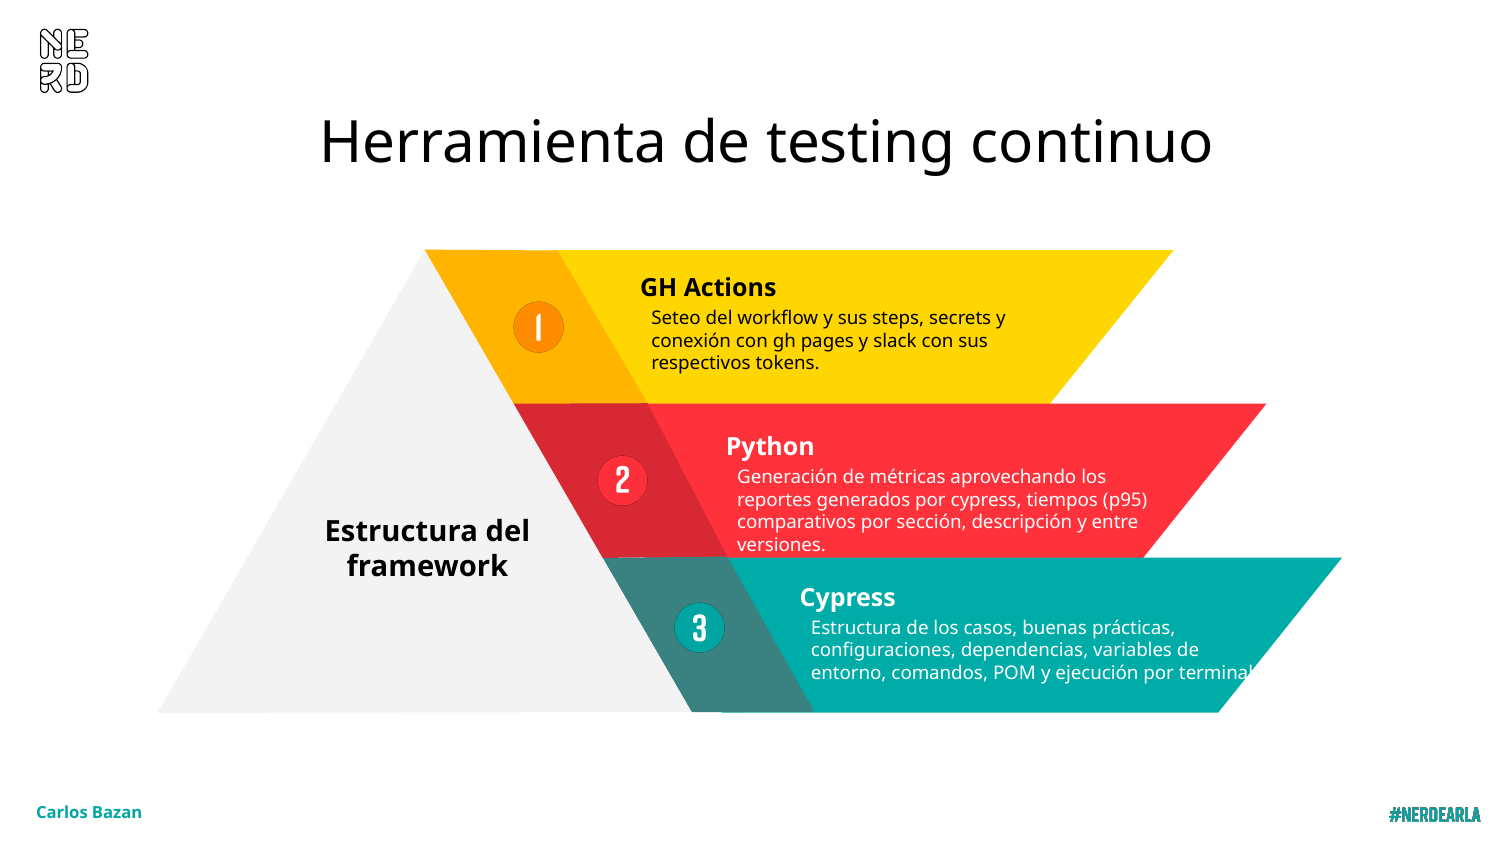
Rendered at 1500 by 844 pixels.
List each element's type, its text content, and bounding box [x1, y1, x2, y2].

picture [1383, 804, 1486, 825]
text_box Seteo del workflow y sus steps, secrets y conexión con gh pages y slack con sus respectivos tokens. [651, 305, 1069, 374]
text_box Python [725, 430, 1014, 461]
text_box Cypress [799, 581, 1088, 612]
text_box Generación de métricas aprovechando los reportes generados por cypress, tiempos (p95) comparativos por sección, descripción y entre versiones. [737, 464, 1179, 555]
picture [37, 27, 91, 94]
text_box Estructura del framework [283, 512, 572, 583]
text_box Estructura de los casos, buenas prácticas, configuraciones, dependencias, variables de entorno, comandos, POM y ejecución por terminal. [810, 615, 1263, 684]
subtitle Carlos Bazan [36, 792, 488, 832]
subtitle Herramienta de testing continuo [157, 112, 1376, 179]
picture [513, 301, 564, 353]
picture [597, 455, 648, 506]
text_box GH Actions [640, 271, 929, 302]
picture [674, 602, 725, 653]
